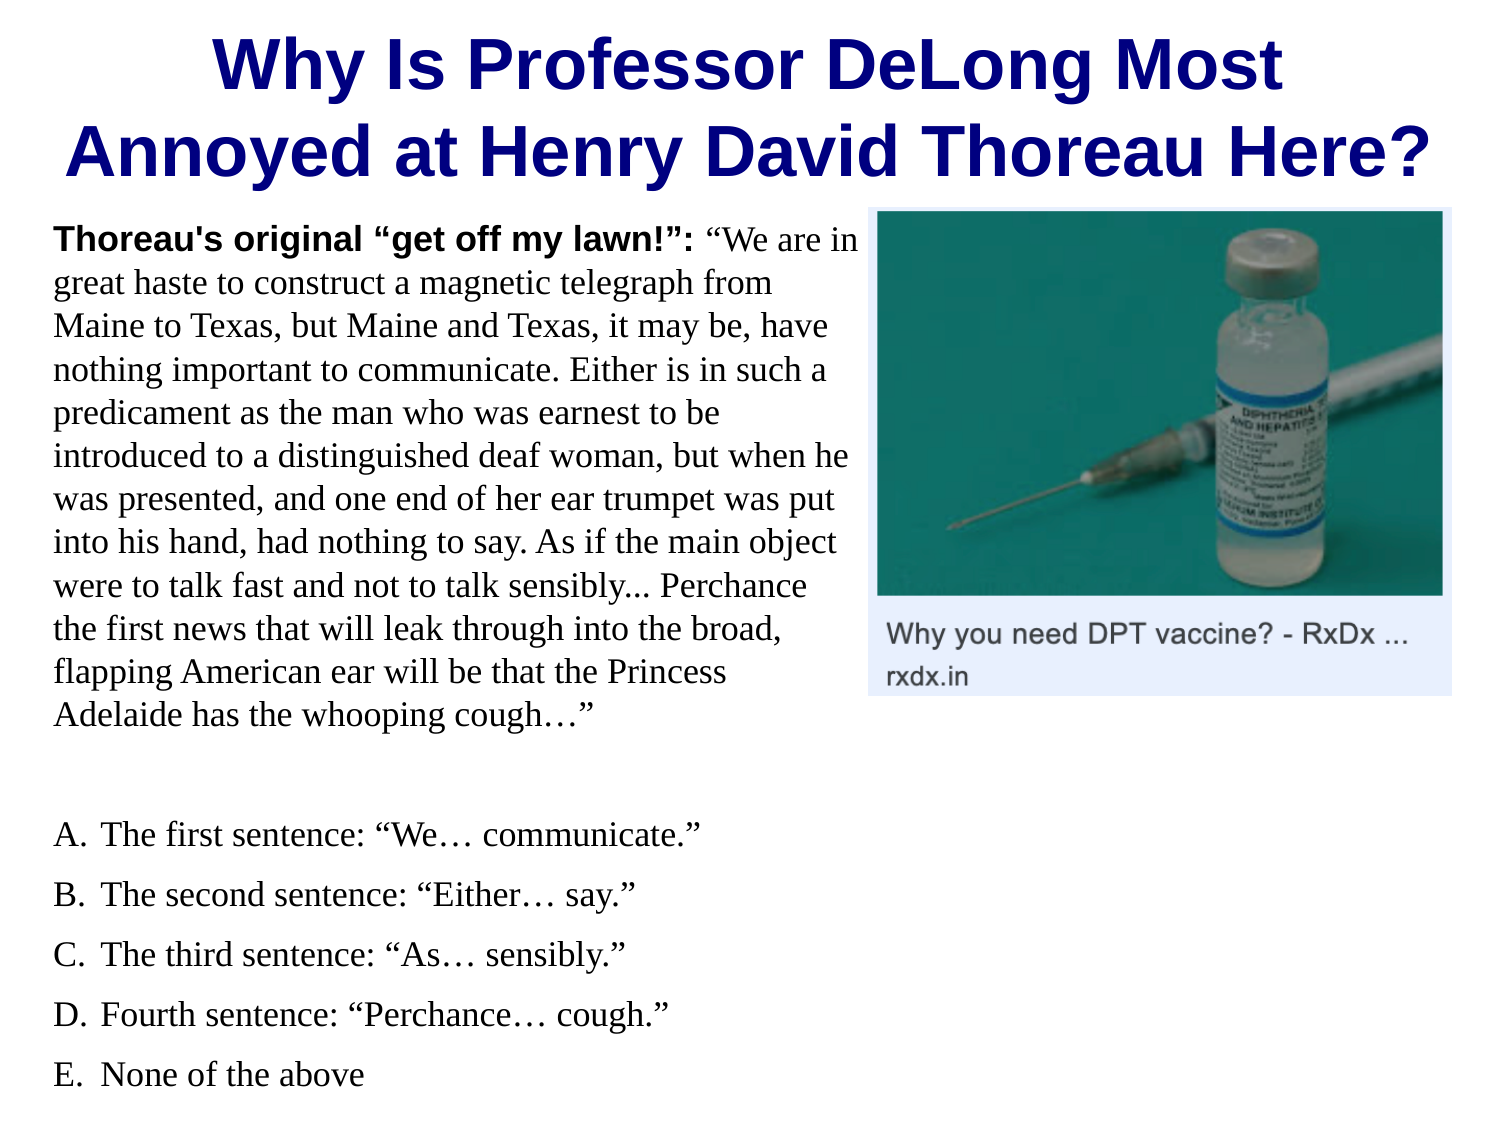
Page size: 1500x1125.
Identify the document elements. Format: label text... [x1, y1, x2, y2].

list Thoreau's original “get off my lawn!”: “We are in great haste to construct a magnetic telegraph from Maine to Texas, but Maine and Texas, it may be, have nothing important to communicate. Either is in such a predicament as the man who was earnest to be introduced to a distinguished deaf woman, but when he was presented, and one end of her ear trumpet was put into his hand, had nothing to say. As if the main object were to talk fast and not to talk sensibly... Perchance the first news that will leak through into the broad, flapping American ear will be that the Princess Adelaide has the whooping cough…” The first sentence: “We… communicate.” The second sentence: “Either… say.” The third sentence: “As… sensibly.” Fourth sentence: “Perchance… cough.” None of the above [44, 207, 869, 1094]
picture [868, 207, 1452, 696]
title Why Is Professor DeLong Most Annoyed at Henry David Thoreau Here? [44, 0, 1453, 209]
